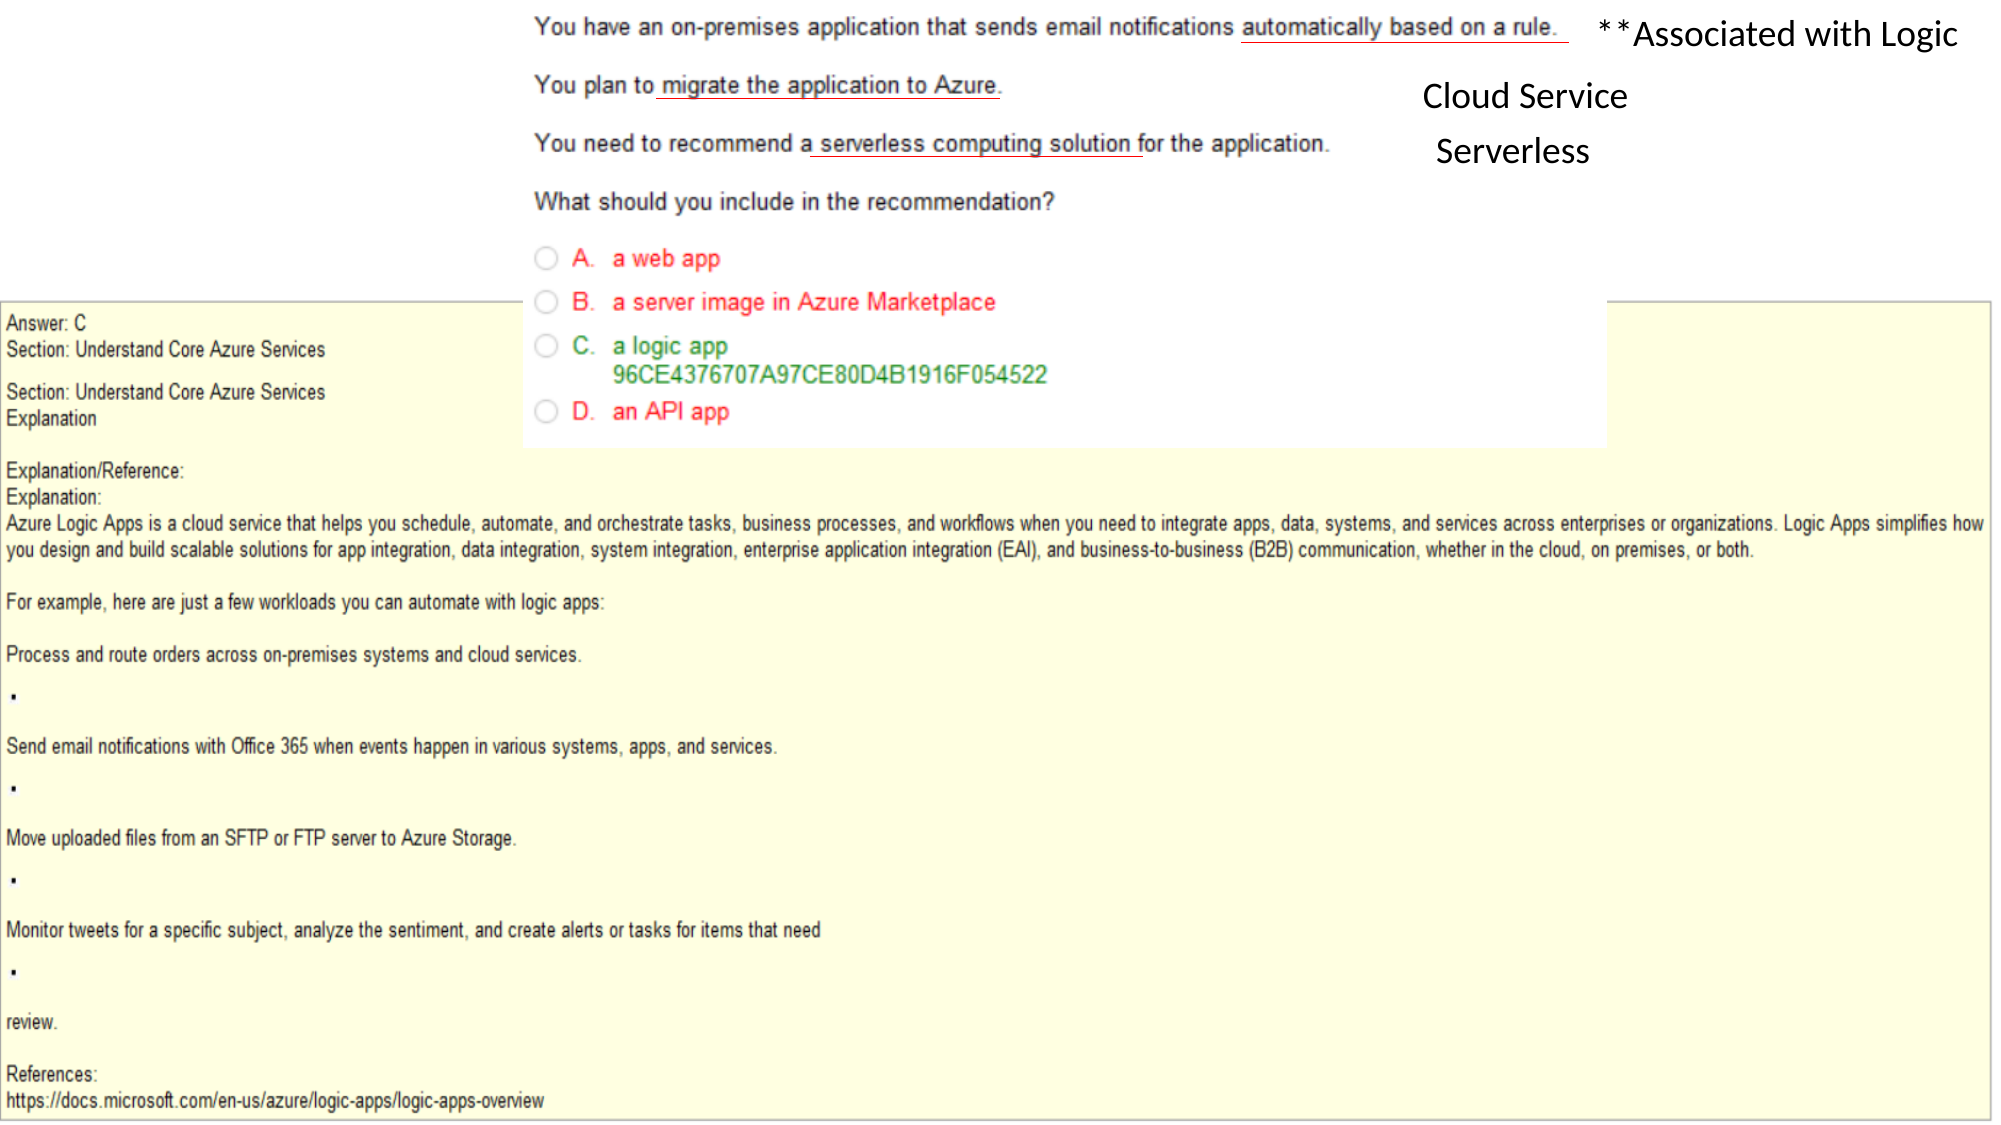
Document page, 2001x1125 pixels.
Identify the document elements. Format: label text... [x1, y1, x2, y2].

text_box **Associated with Logic [1607, 1, 1974, 62]
text_box Cloud Service [1607, 64, 1644, 124]
picture [0, 0, 2000, 1125]
